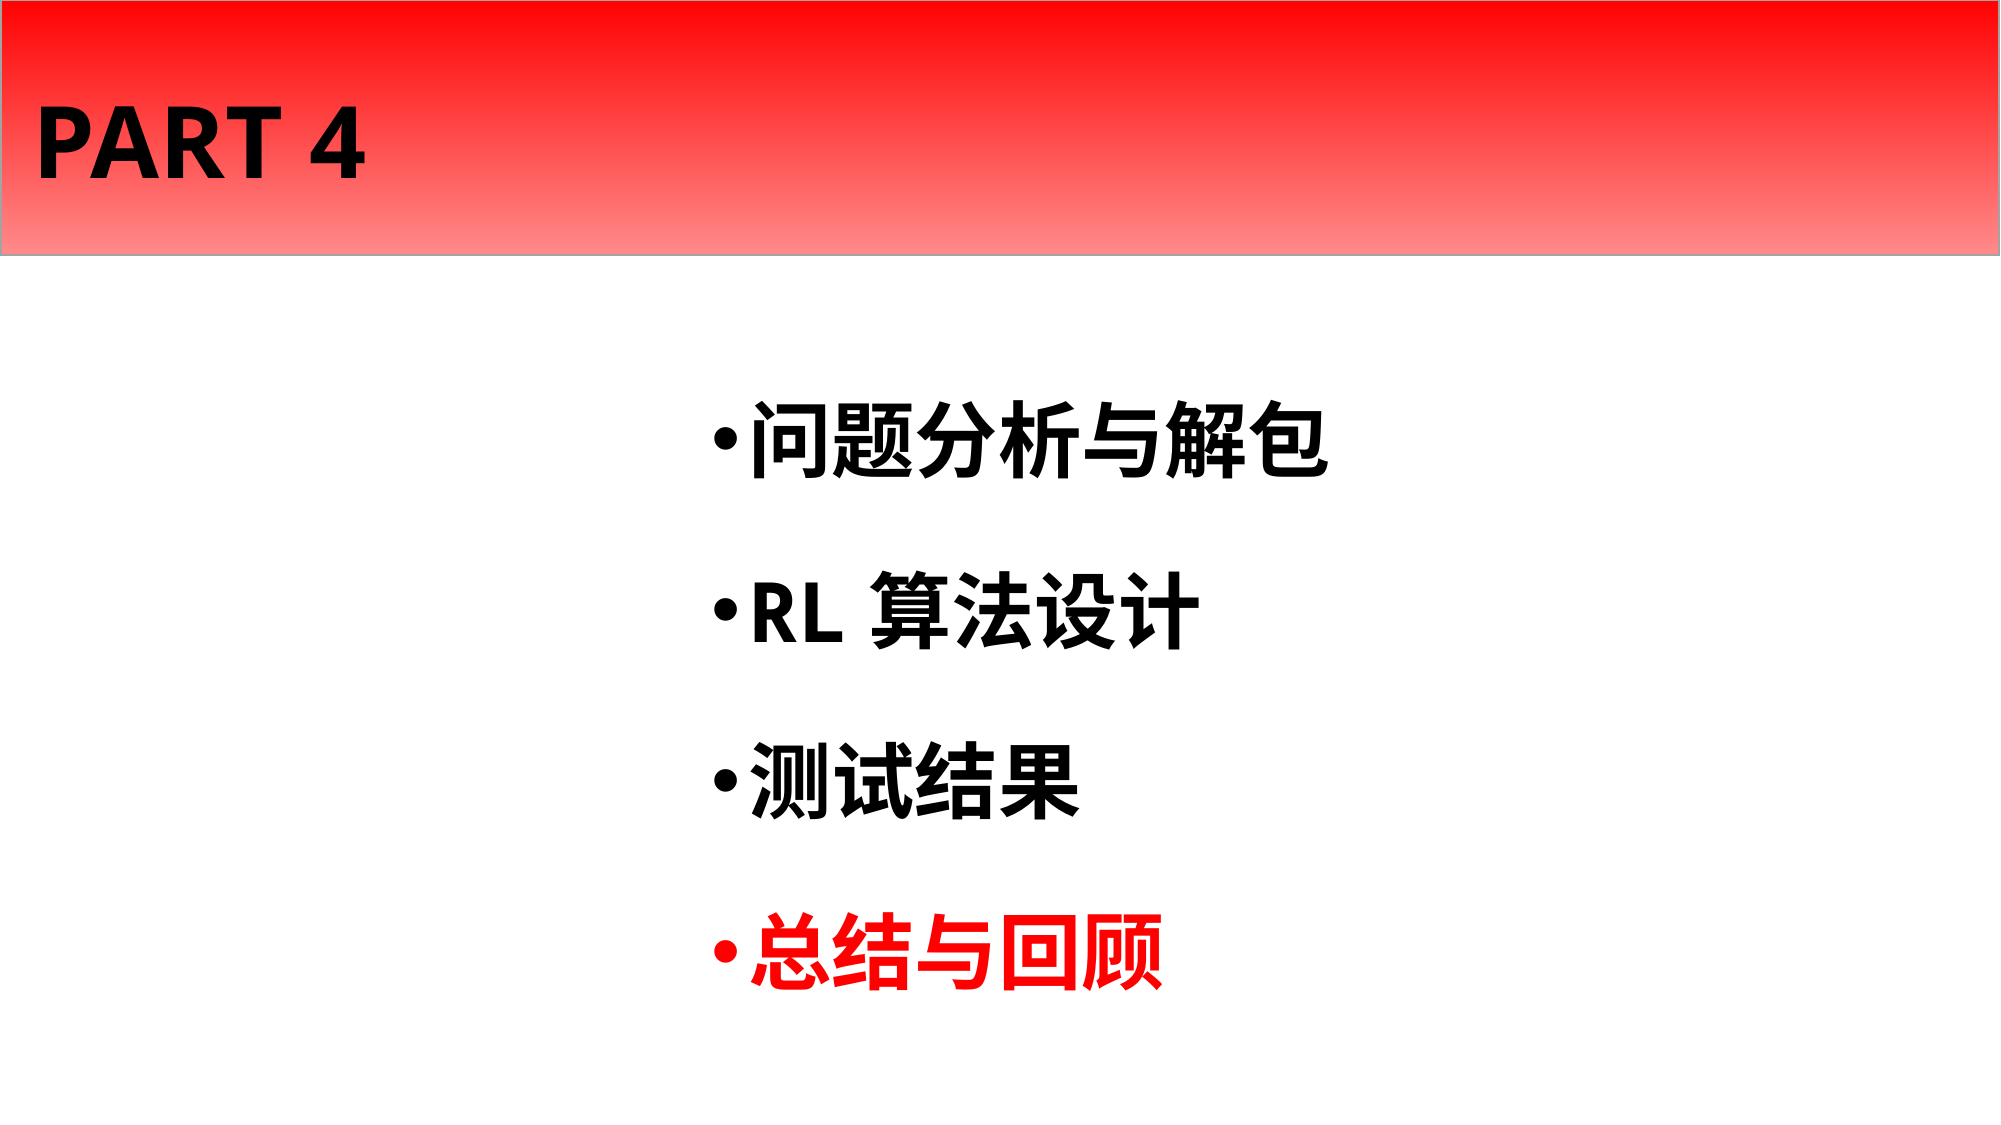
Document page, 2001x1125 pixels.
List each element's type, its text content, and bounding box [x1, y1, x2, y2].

title PART 4 [17, 37, 1981, 256]
list 问题分析与解包 RL算法设计 测试结果 总结与回顾 [696, 330, 1729, 1042]
